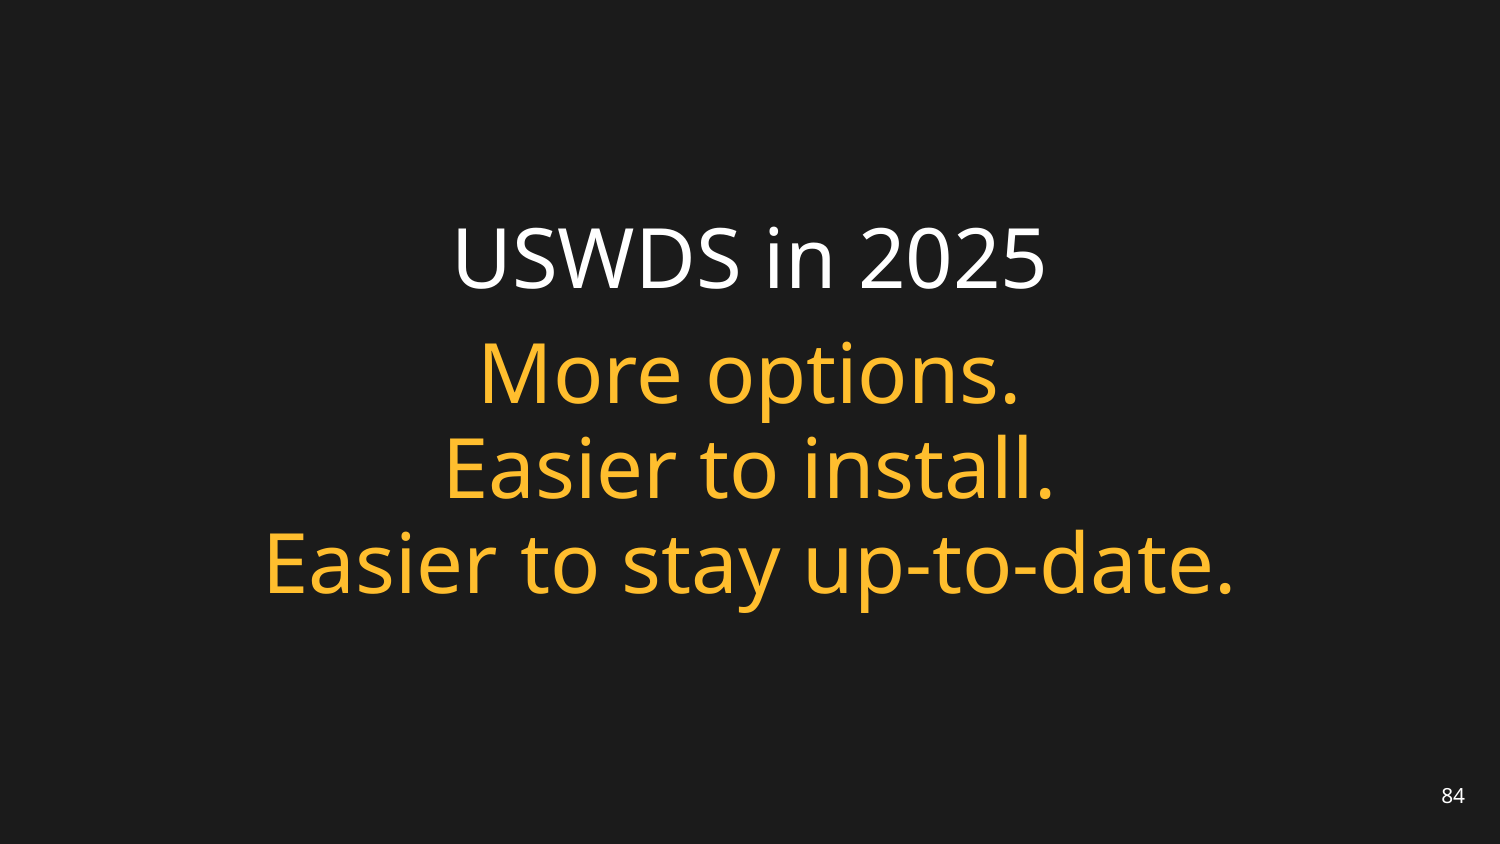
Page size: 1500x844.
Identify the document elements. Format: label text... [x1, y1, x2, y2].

slide_number 84 [1389, 764, 1480, 830]
title USWDS in 2025 More options. Easier to install. Easier to stay up-to-date. [29, 72, 1471, 753]
